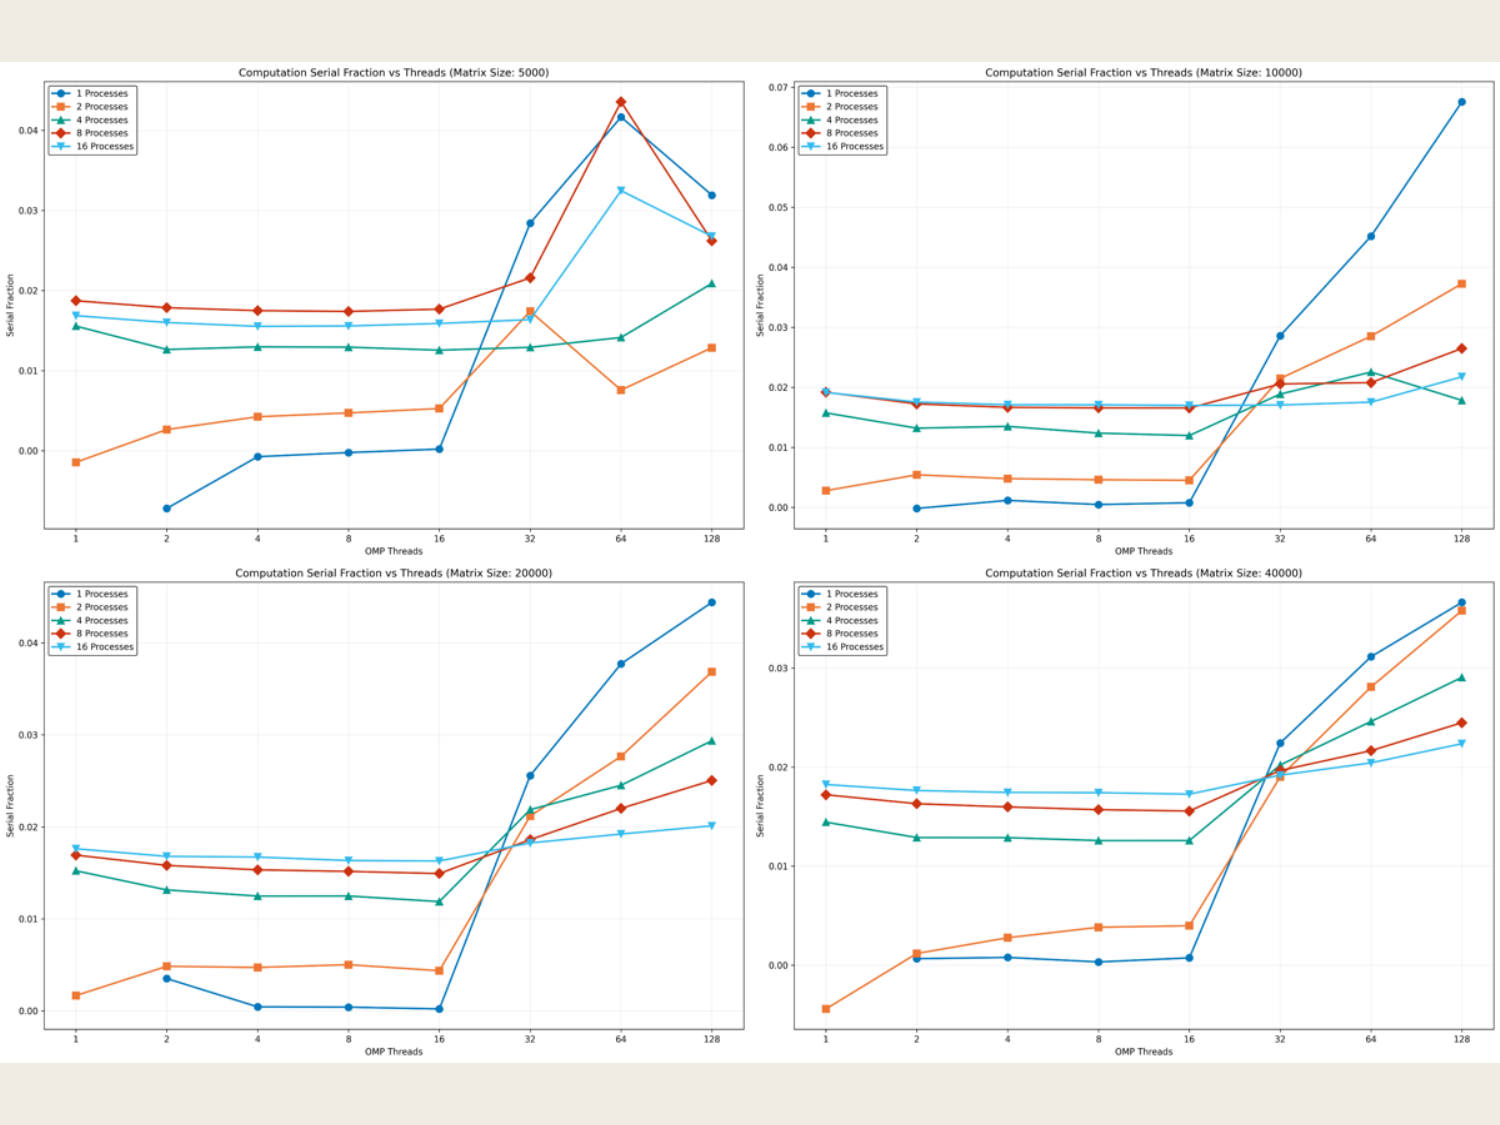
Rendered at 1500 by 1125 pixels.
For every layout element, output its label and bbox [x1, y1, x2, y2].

picture [0, 62, 1500, 1063]
